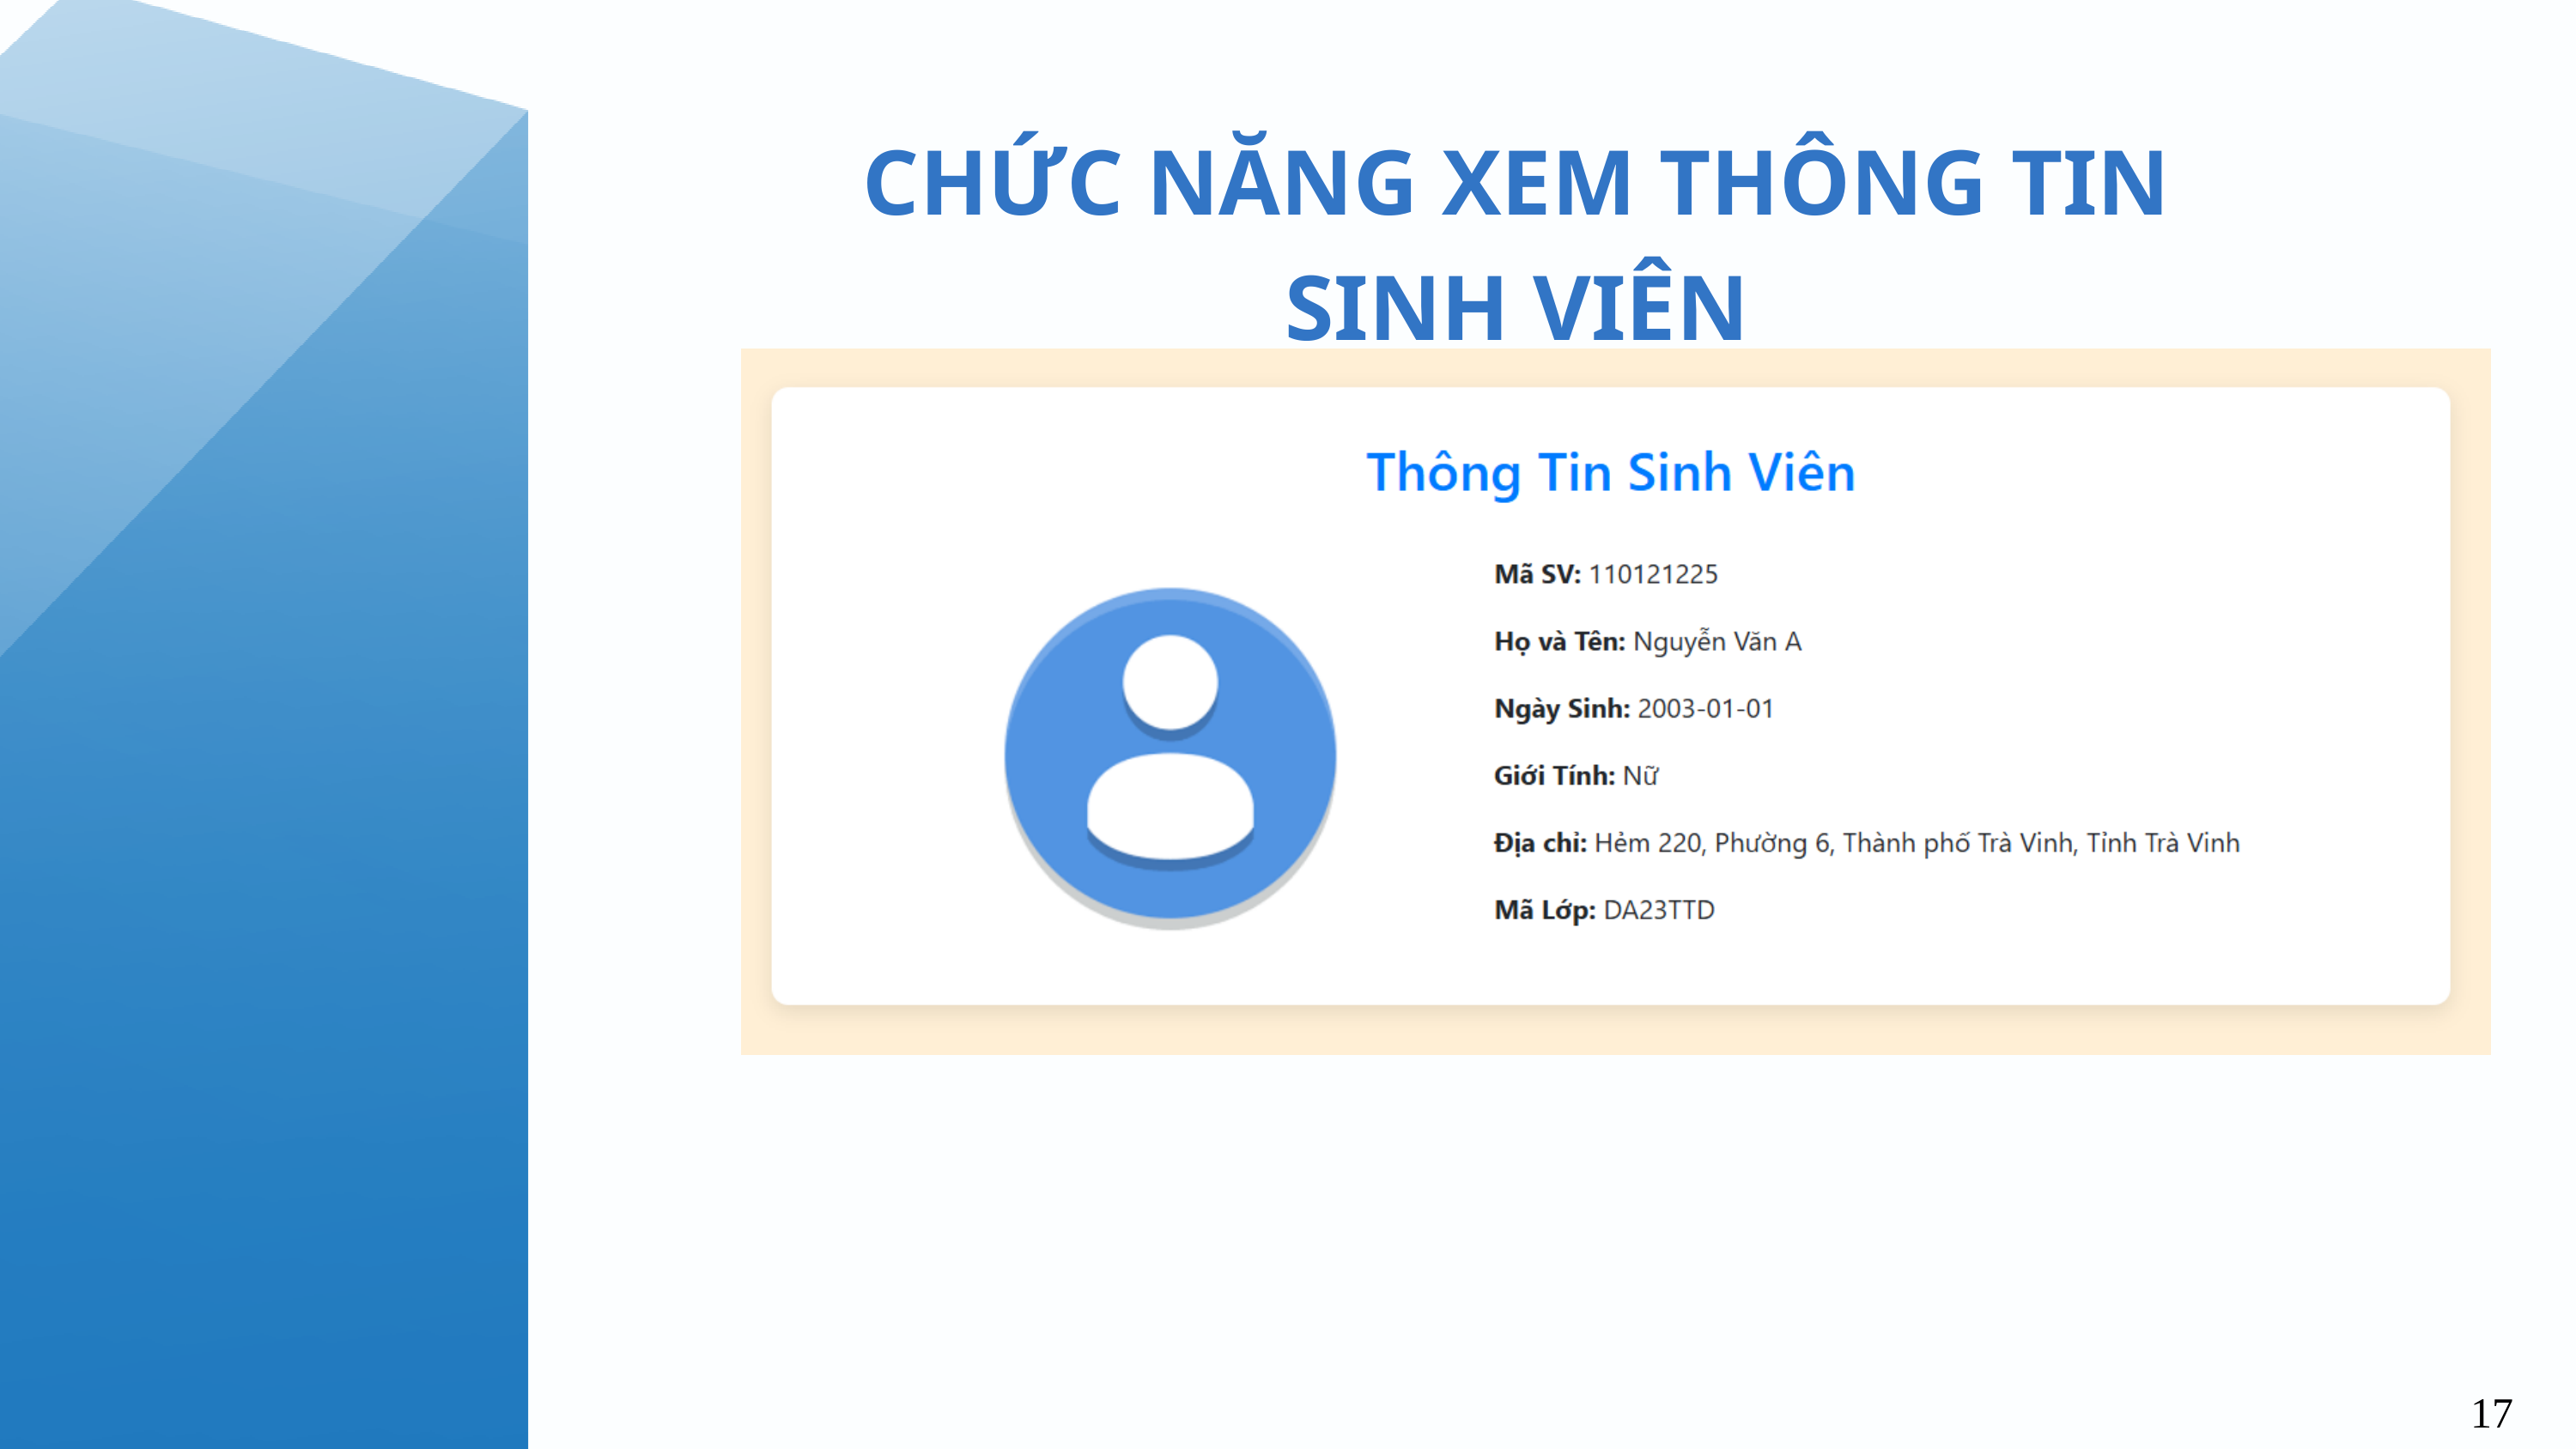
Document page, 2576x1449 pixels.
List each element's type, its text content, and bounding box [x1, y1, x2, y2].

text_box 17 [2458, 1379, 2555, 1443]
text_box [0, 0, 529, 1449]
text_box CHỨC NĂNG XEM THÔNG TIN SINH VIÊN [749, 107, 2286, 348]
picture [741, 348, 2491, 1055]
